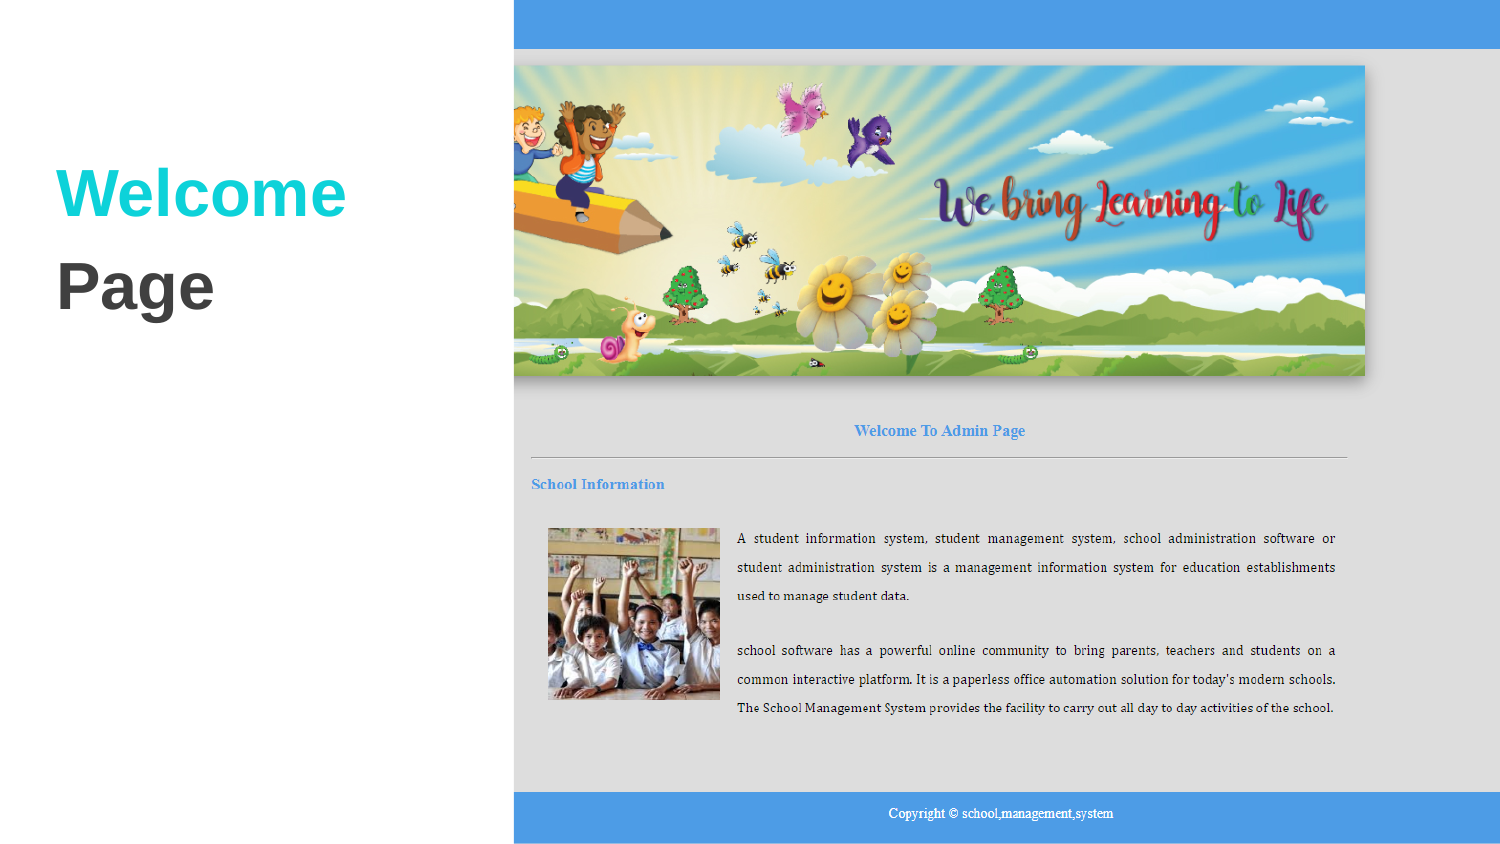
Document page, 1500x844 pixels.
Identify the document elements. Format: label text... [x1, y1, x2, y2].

text_box Welcome Page [41, 76, 496, 396]
picture [513, 0, 1500, 844]
